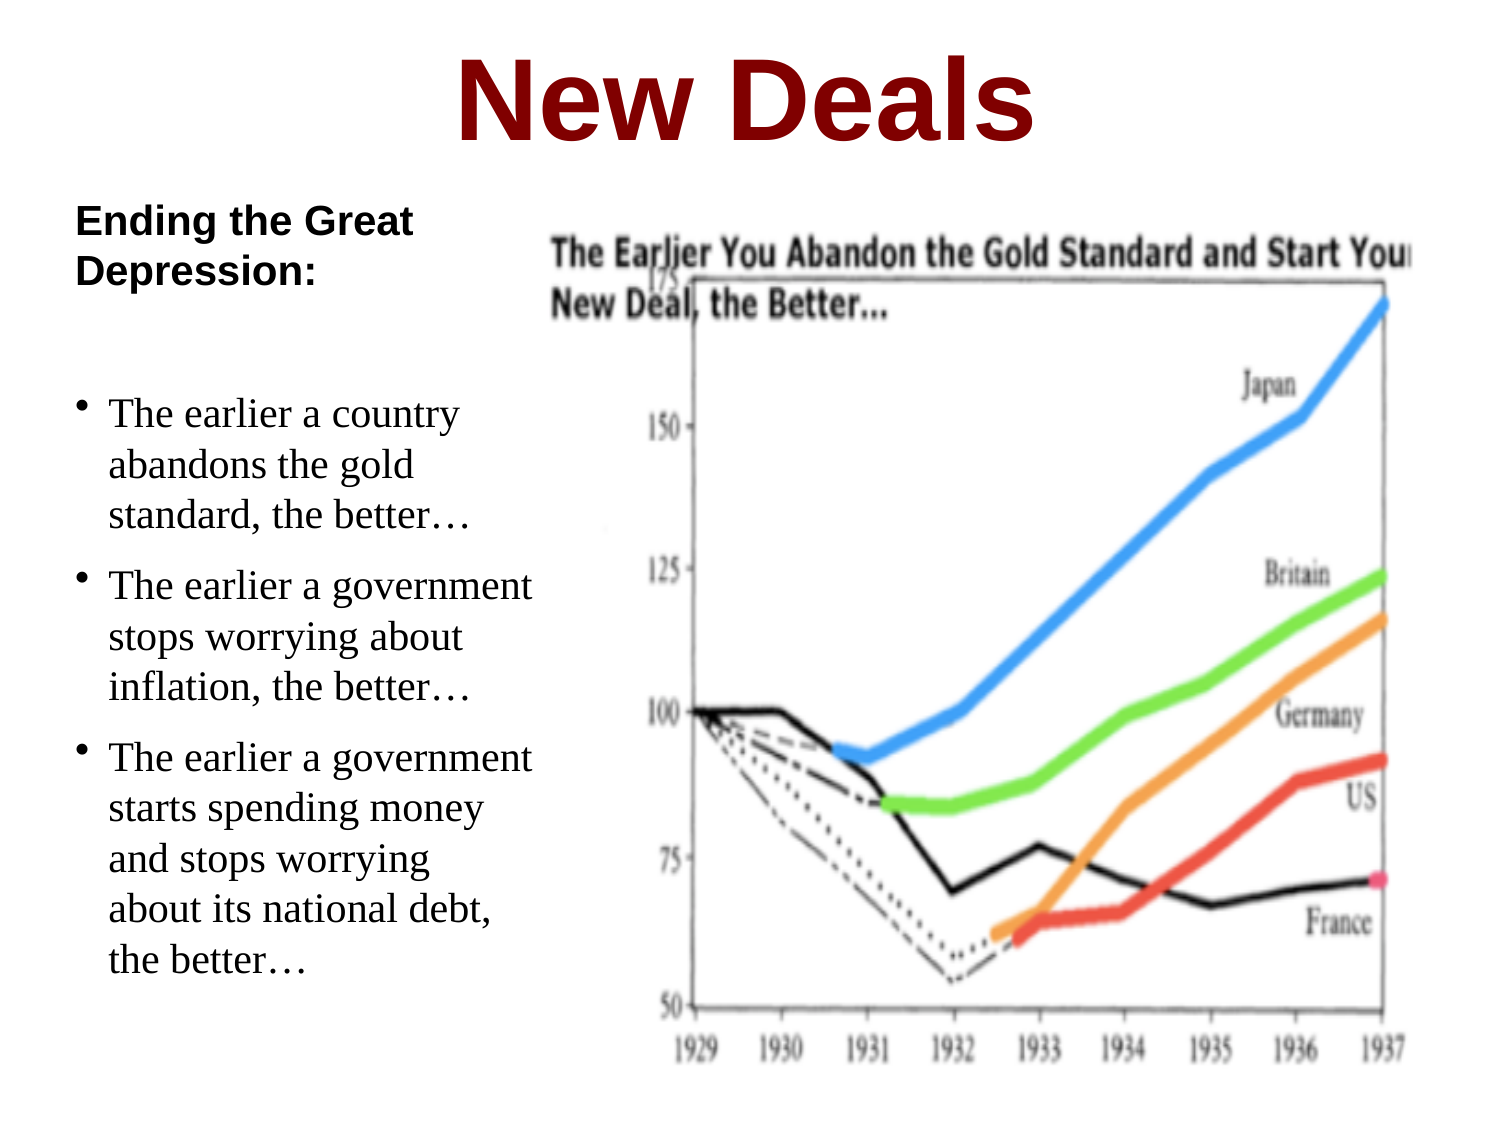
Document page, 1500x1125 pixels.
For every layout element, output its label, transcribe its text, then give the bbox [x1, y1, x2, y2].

text_box Ending the Great Depression: The earlier a country abandons the gold standard, the better… The earlier a government stops worrying about inflation, the better… The earlier a government starts spending money and stops worrying about its national debt, the better… [69, 187, 538, 1074]
title New Deals [68, 0, 1424, 188]
picture [538, 187, 1424, 1074]
